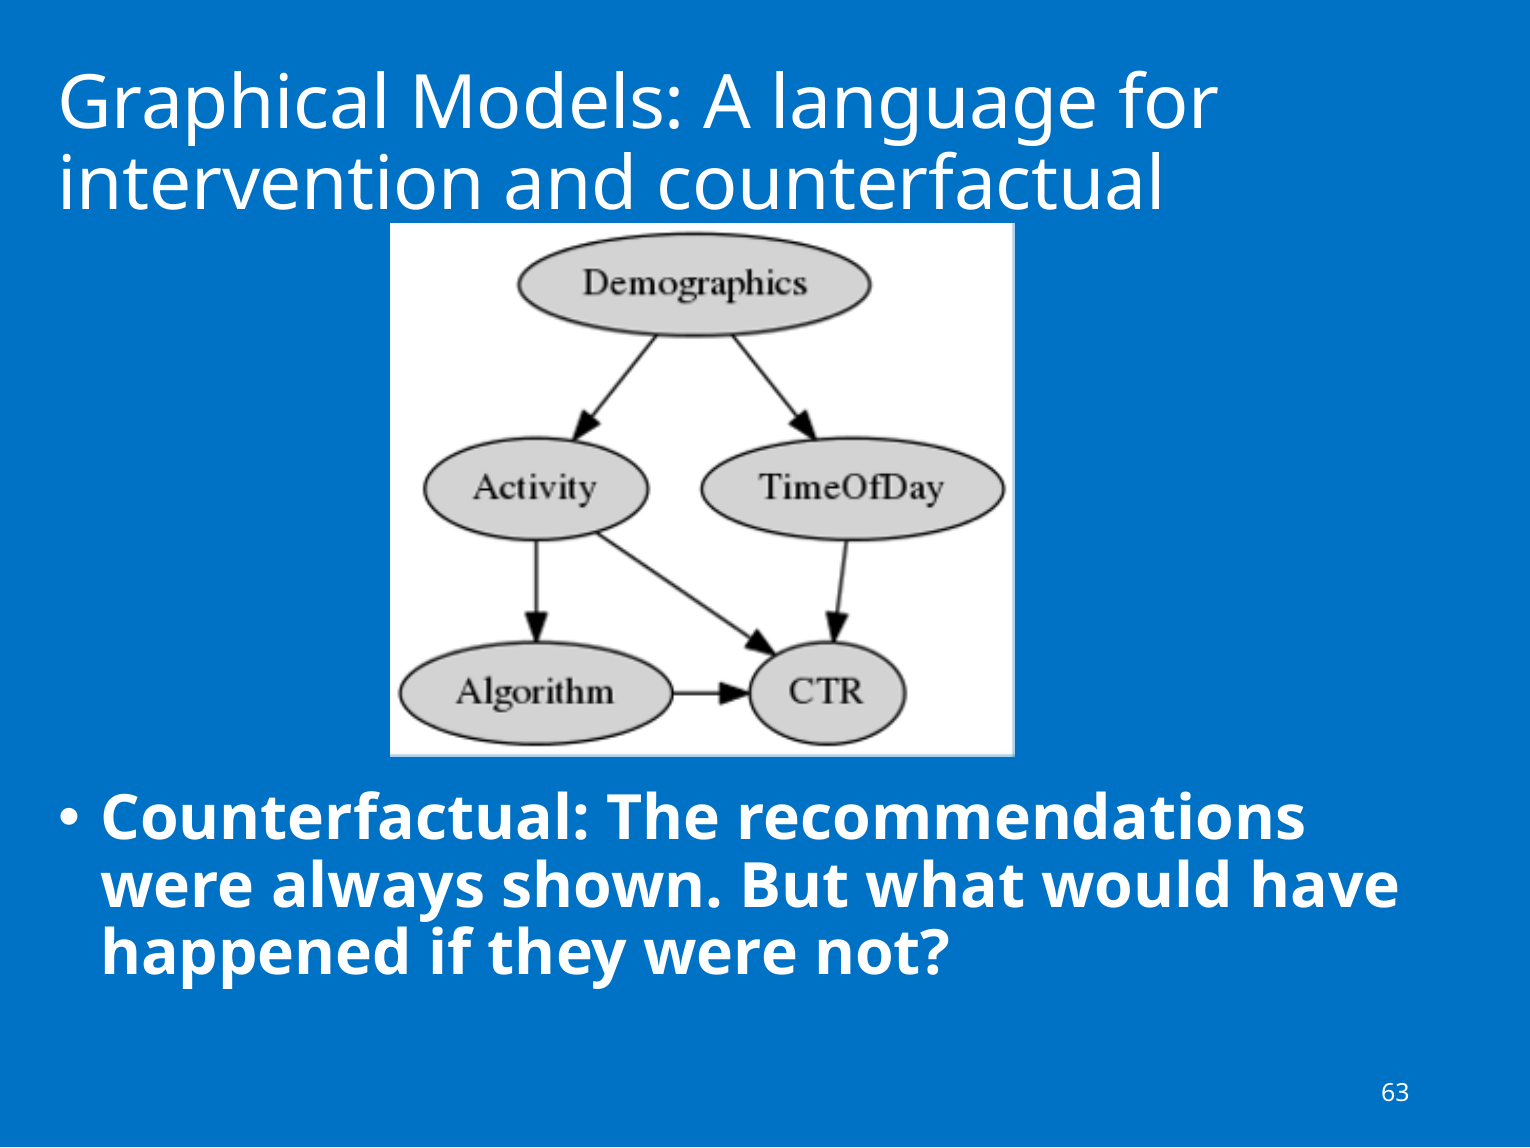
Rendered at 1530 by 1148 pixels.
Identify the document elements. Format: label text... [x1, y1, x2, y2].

picture [389, 223, 1016, 757]
slide_number 63 [1080, 1063, 1425, 1125]
title Graphical Models: A language for intervention and counterfactual [33, 48, 1497, 199]
